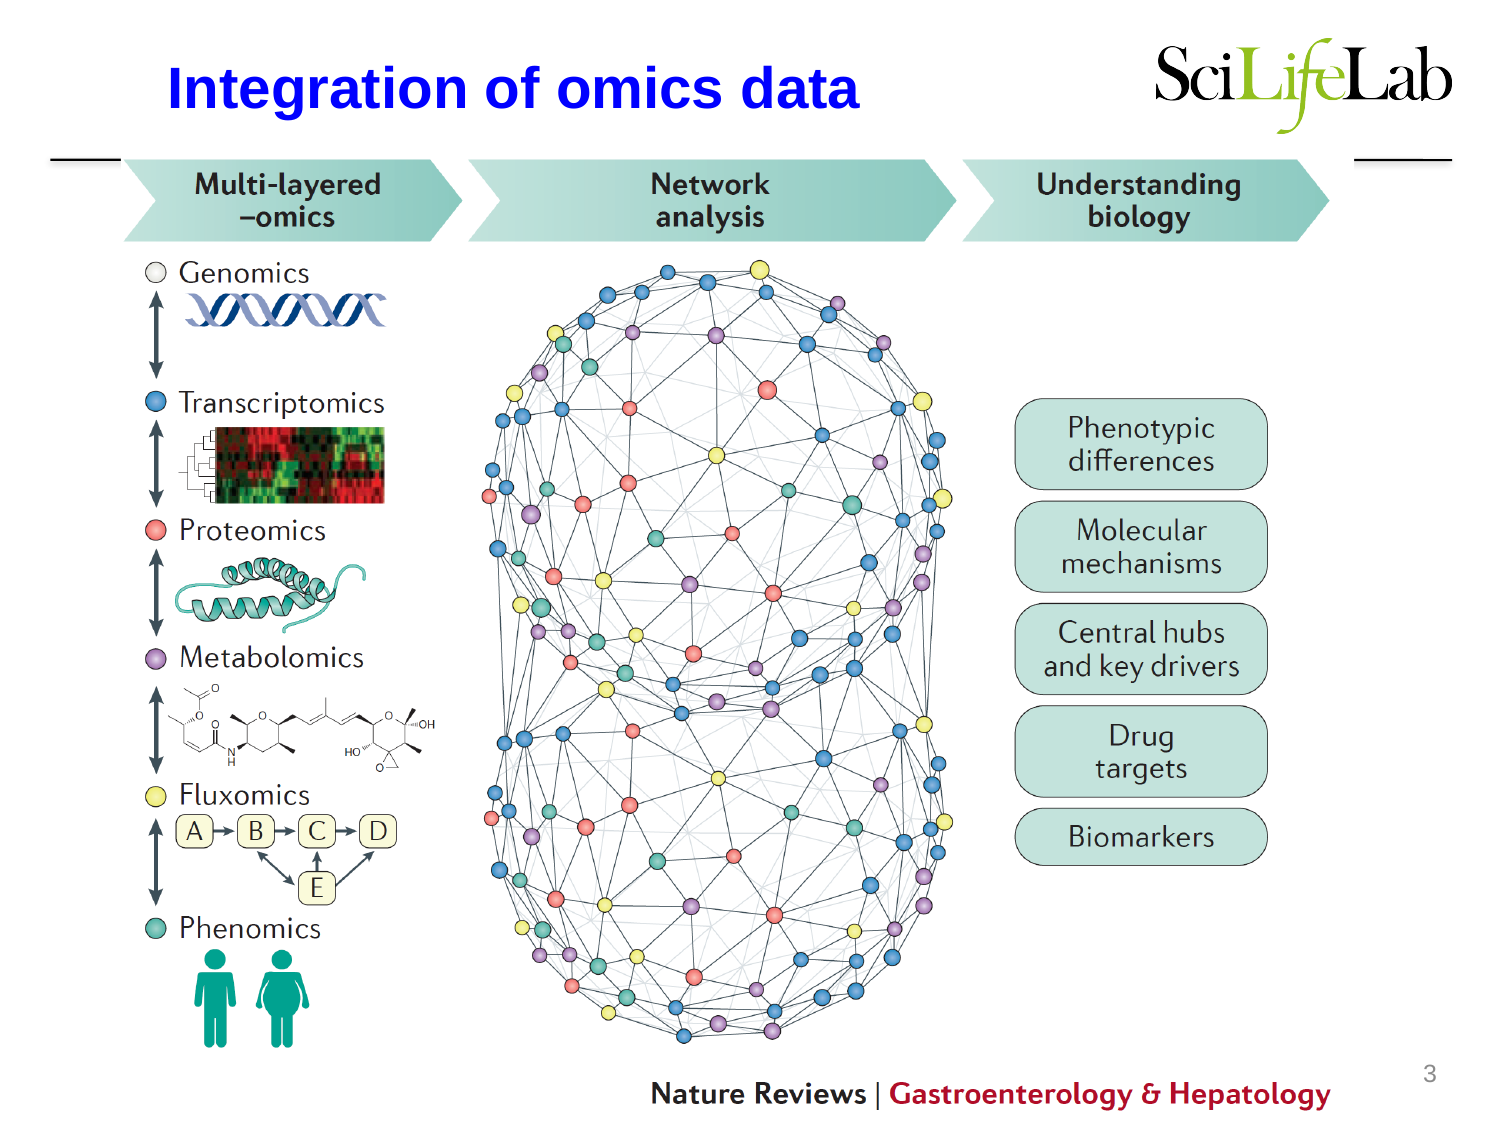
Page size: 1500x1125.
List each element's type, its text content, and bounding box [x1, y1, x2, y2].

picture [1156, 38, 1452, 134]
picture [120, 139, 1355, 1125]
text_box Integration of omics data [0, 42, 1029, 147]
slide_number 3 [1360, 1042, 1452, 1103]
